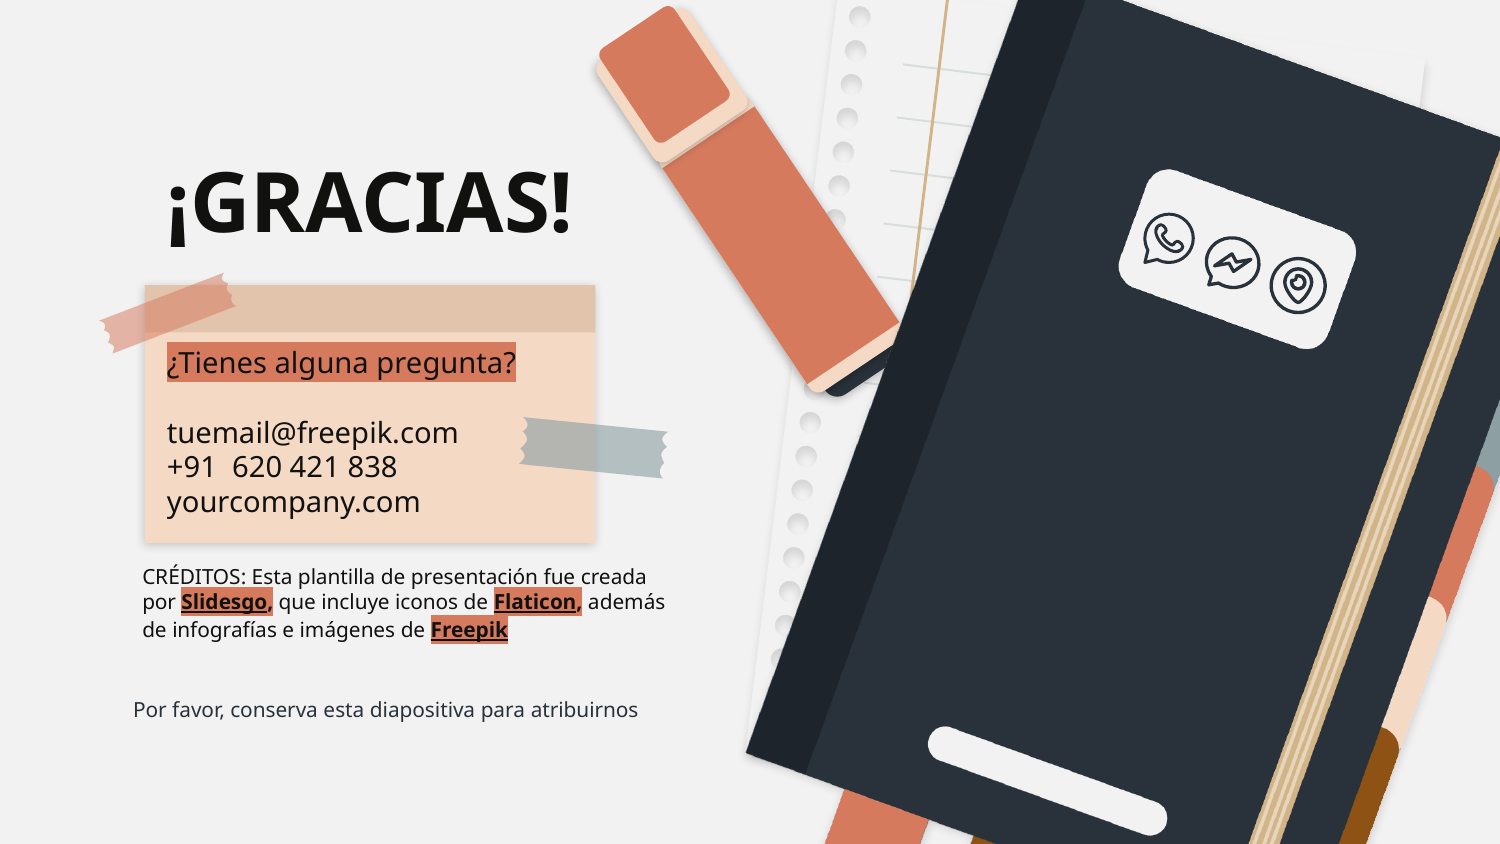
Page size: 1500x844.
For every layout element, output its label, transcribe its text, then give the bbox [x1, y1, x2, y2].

subtitle ¿Tienes alguna pregunta? tuemail@freepik.com +91 620 421 838 yourcompany.com [151, 328, 596, 531]
picture [720, 0, 1500, 844]
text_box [1203, 236, 1261, 293]
title ¡GRACIAS! [130, 139, 610, 265]
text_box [1143, 212, 1196, 265]
subtitle Por favor, conserva esta diapositiva para atribuirnos [118, 681, 712, 744]
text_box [1269, 256, 1328, 315]
